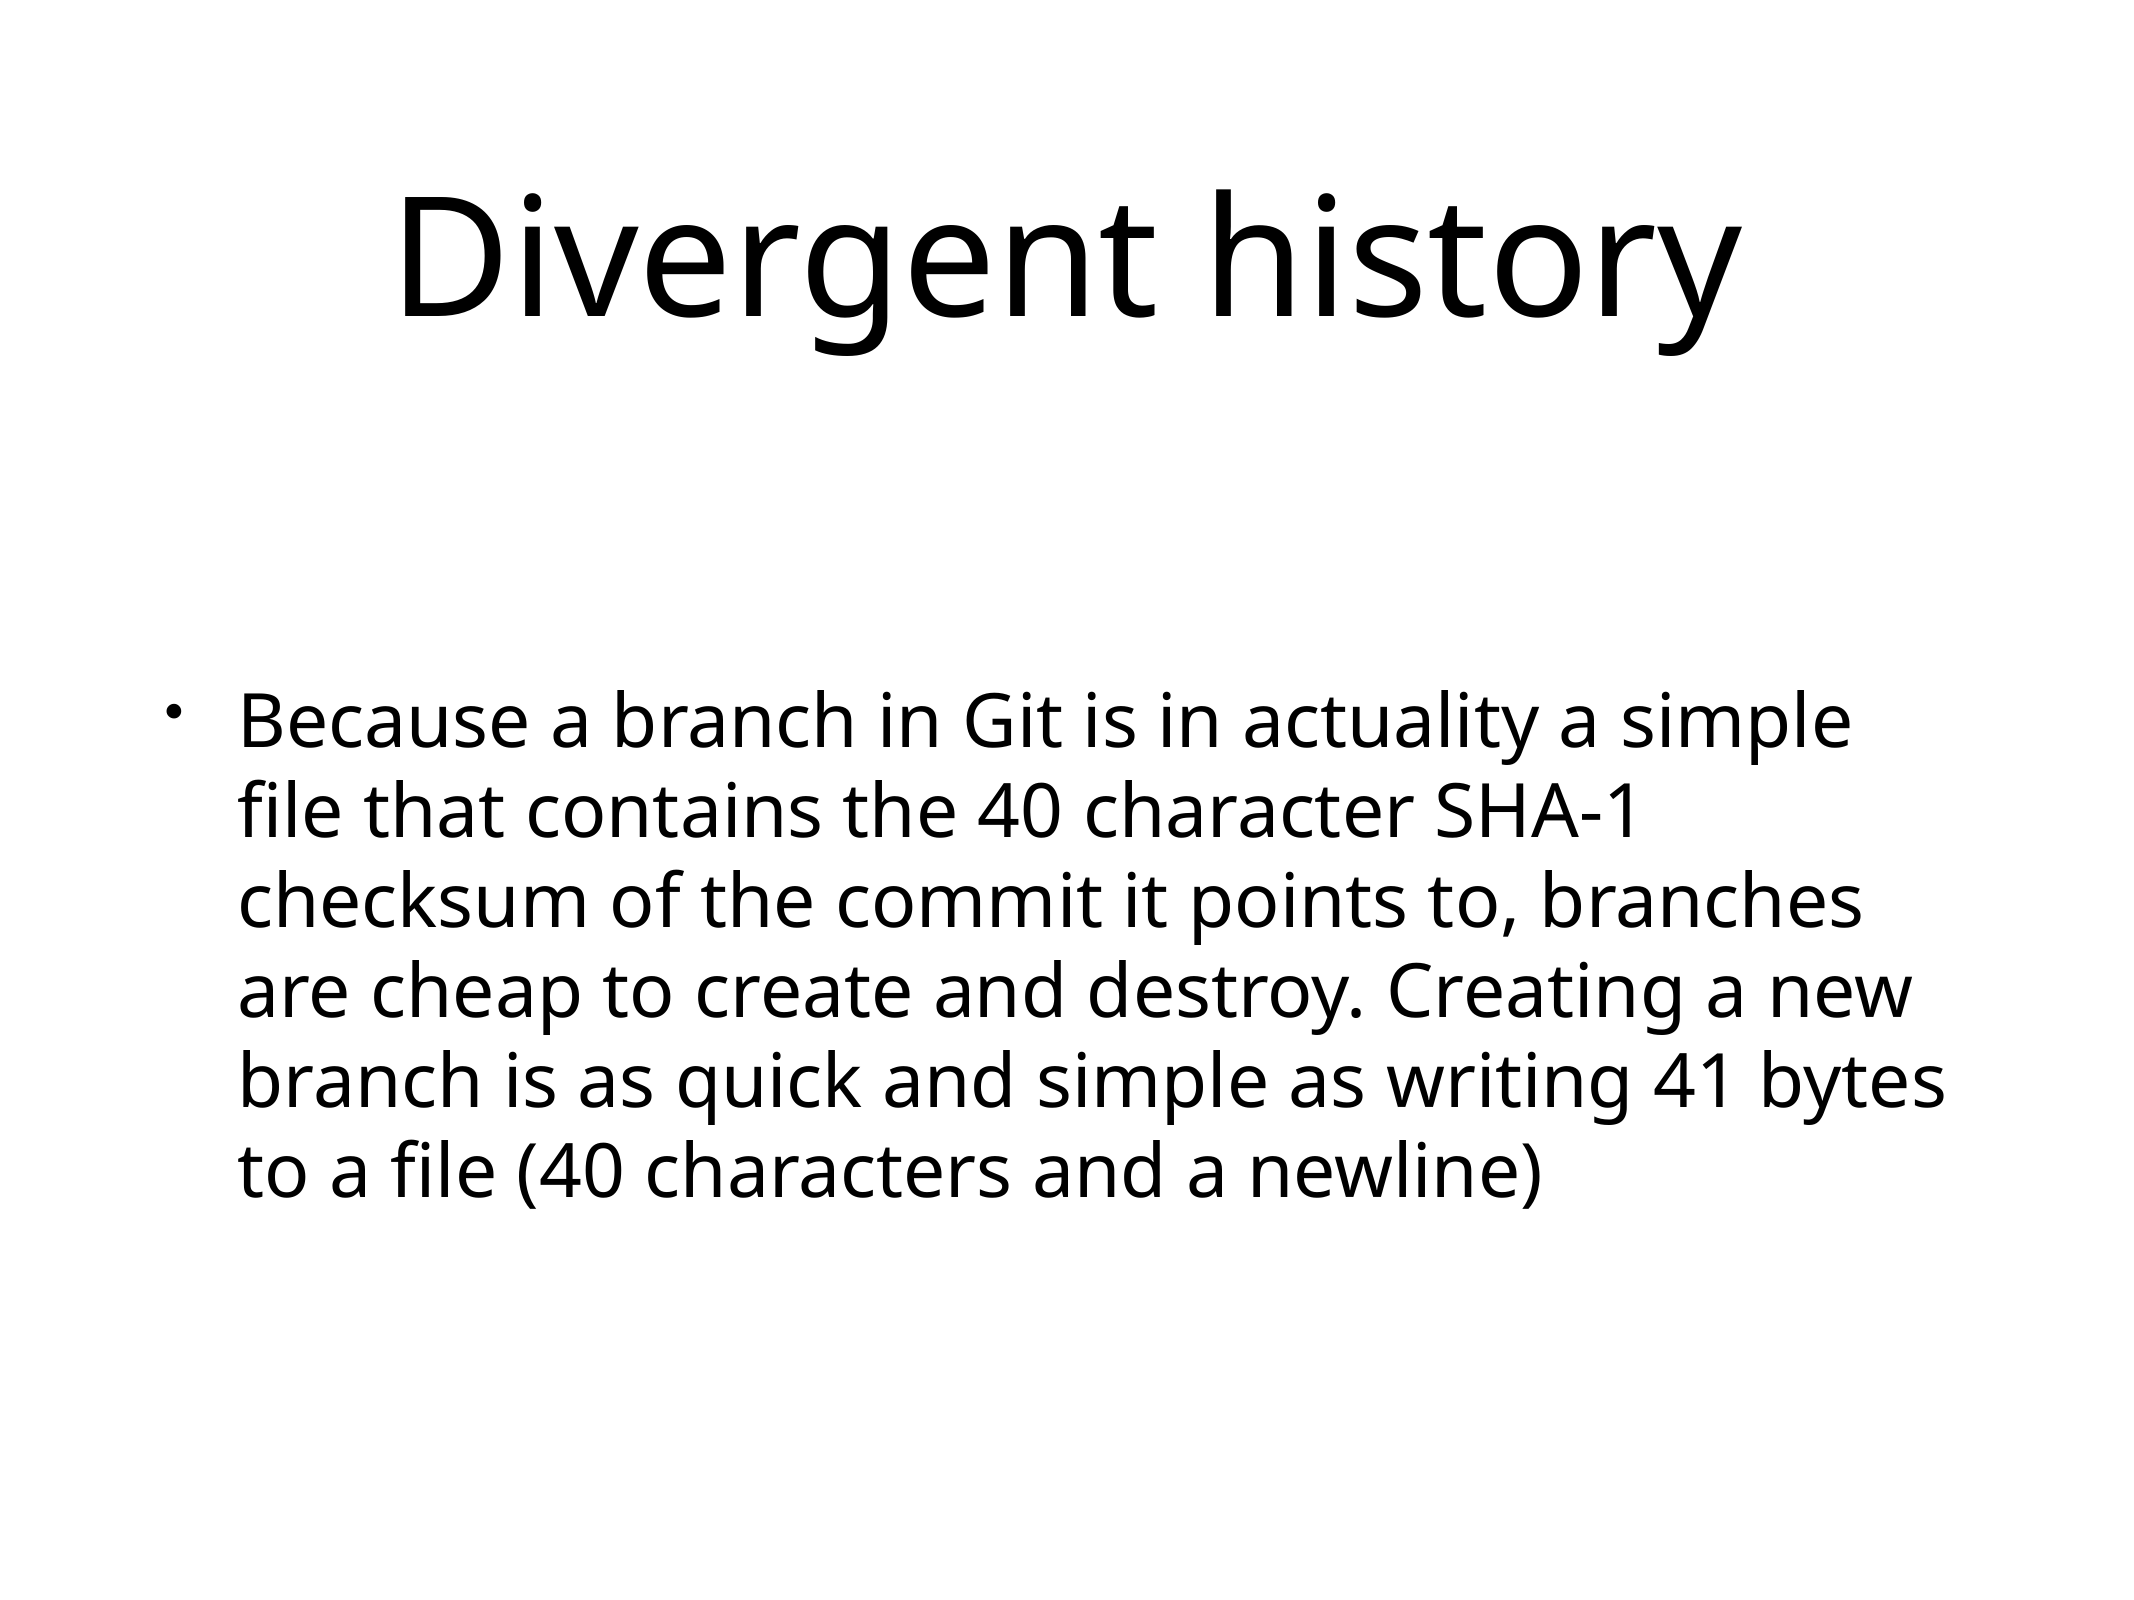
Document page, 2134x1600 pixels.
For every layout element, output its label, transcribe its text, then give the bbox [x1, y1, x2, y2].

list Because a branch in Git is in actuality a simple file that contains the 40 character SHA-1 checksum of the commit it points to, branches are cheap to create and destroy. Creating a new branch is as quick and simple as writing 41 bytes to a file (40 characters and a newline) [155, 426, 1978, 1459]
title Divergent history [155, 72, 1978, 426]
